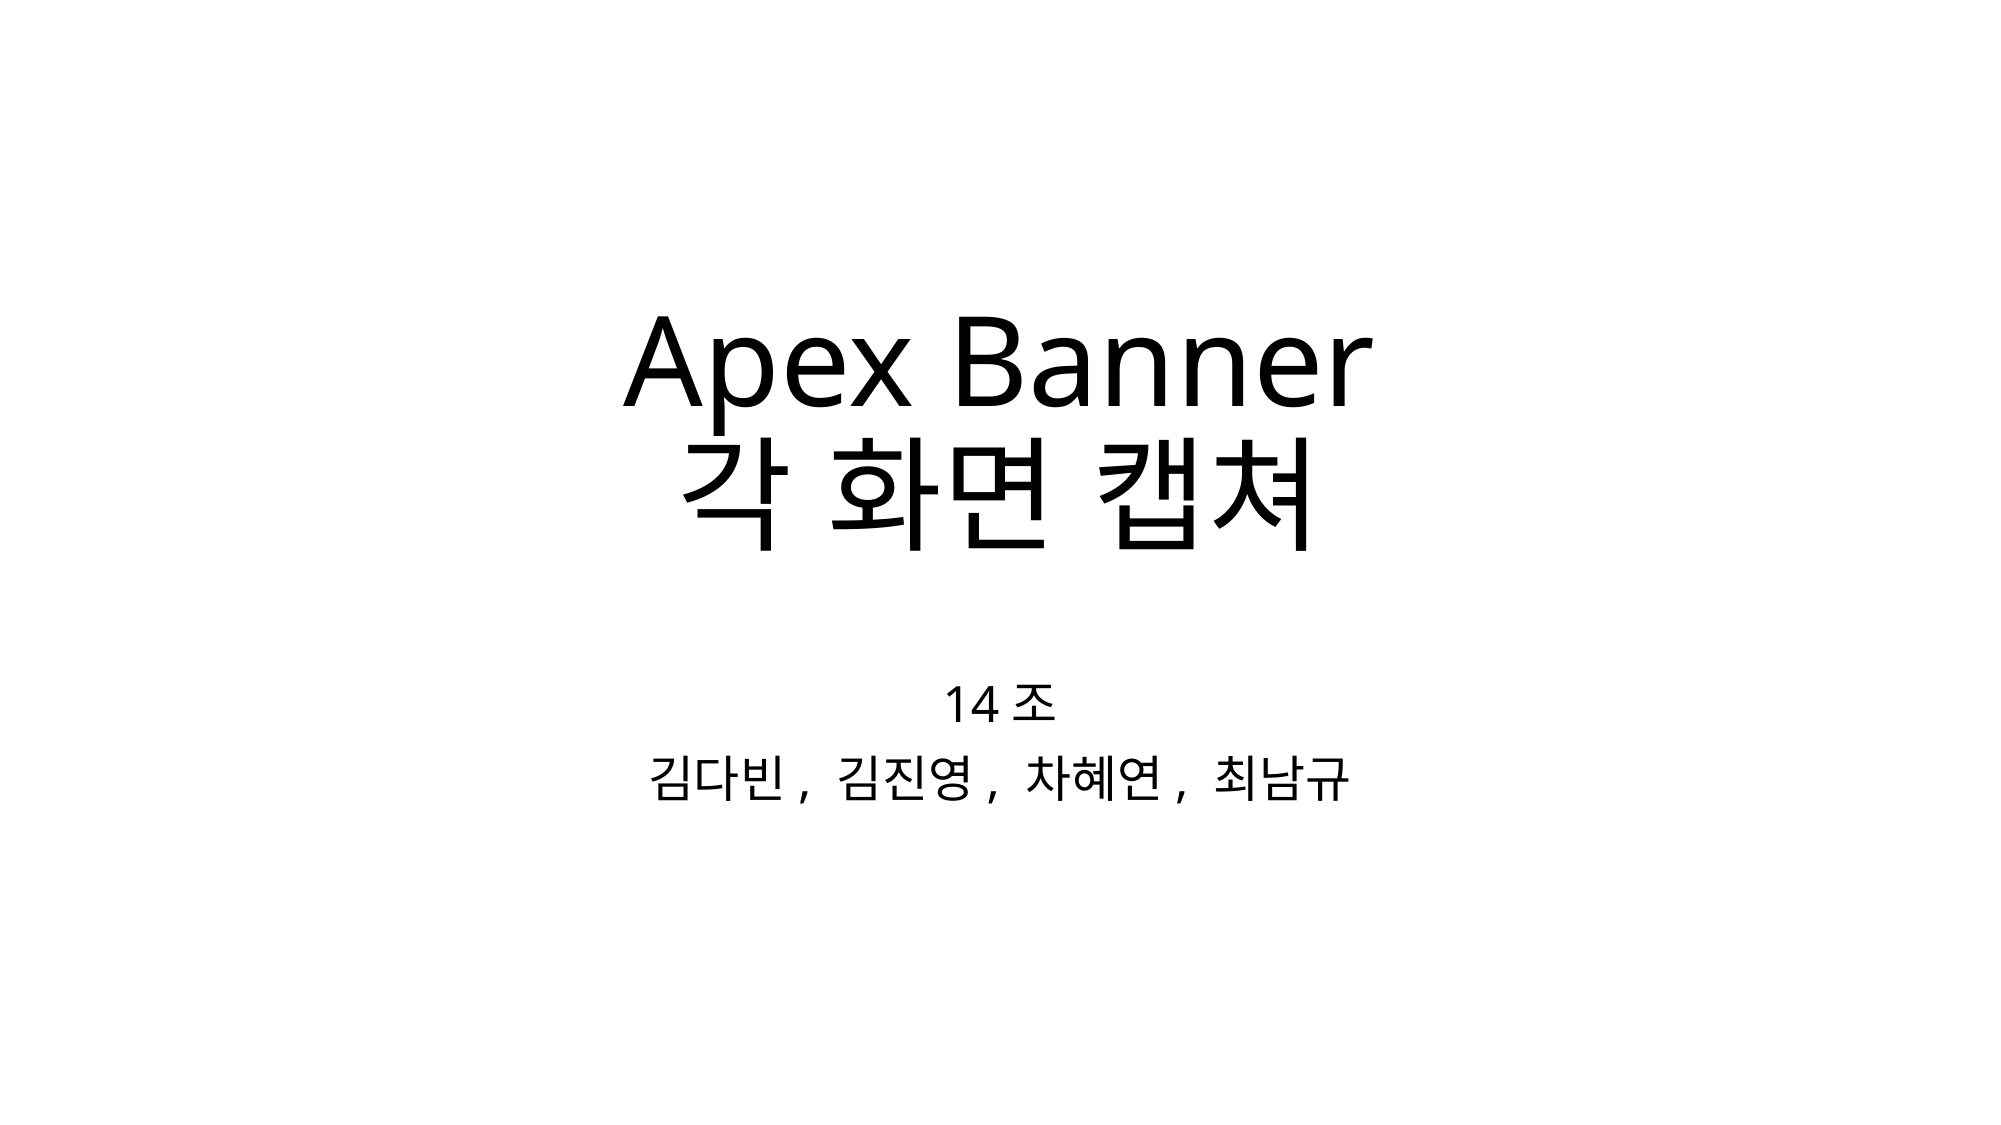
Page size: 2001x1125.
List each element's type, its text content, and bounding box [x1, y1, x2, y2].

subtitle 14조 김다빈, 김진영, 차혜연, 최남규 [249, 590, 1750, 863]
title Apex Banner 각 화면 캡쳐 [249, 184, 1750, 576]
